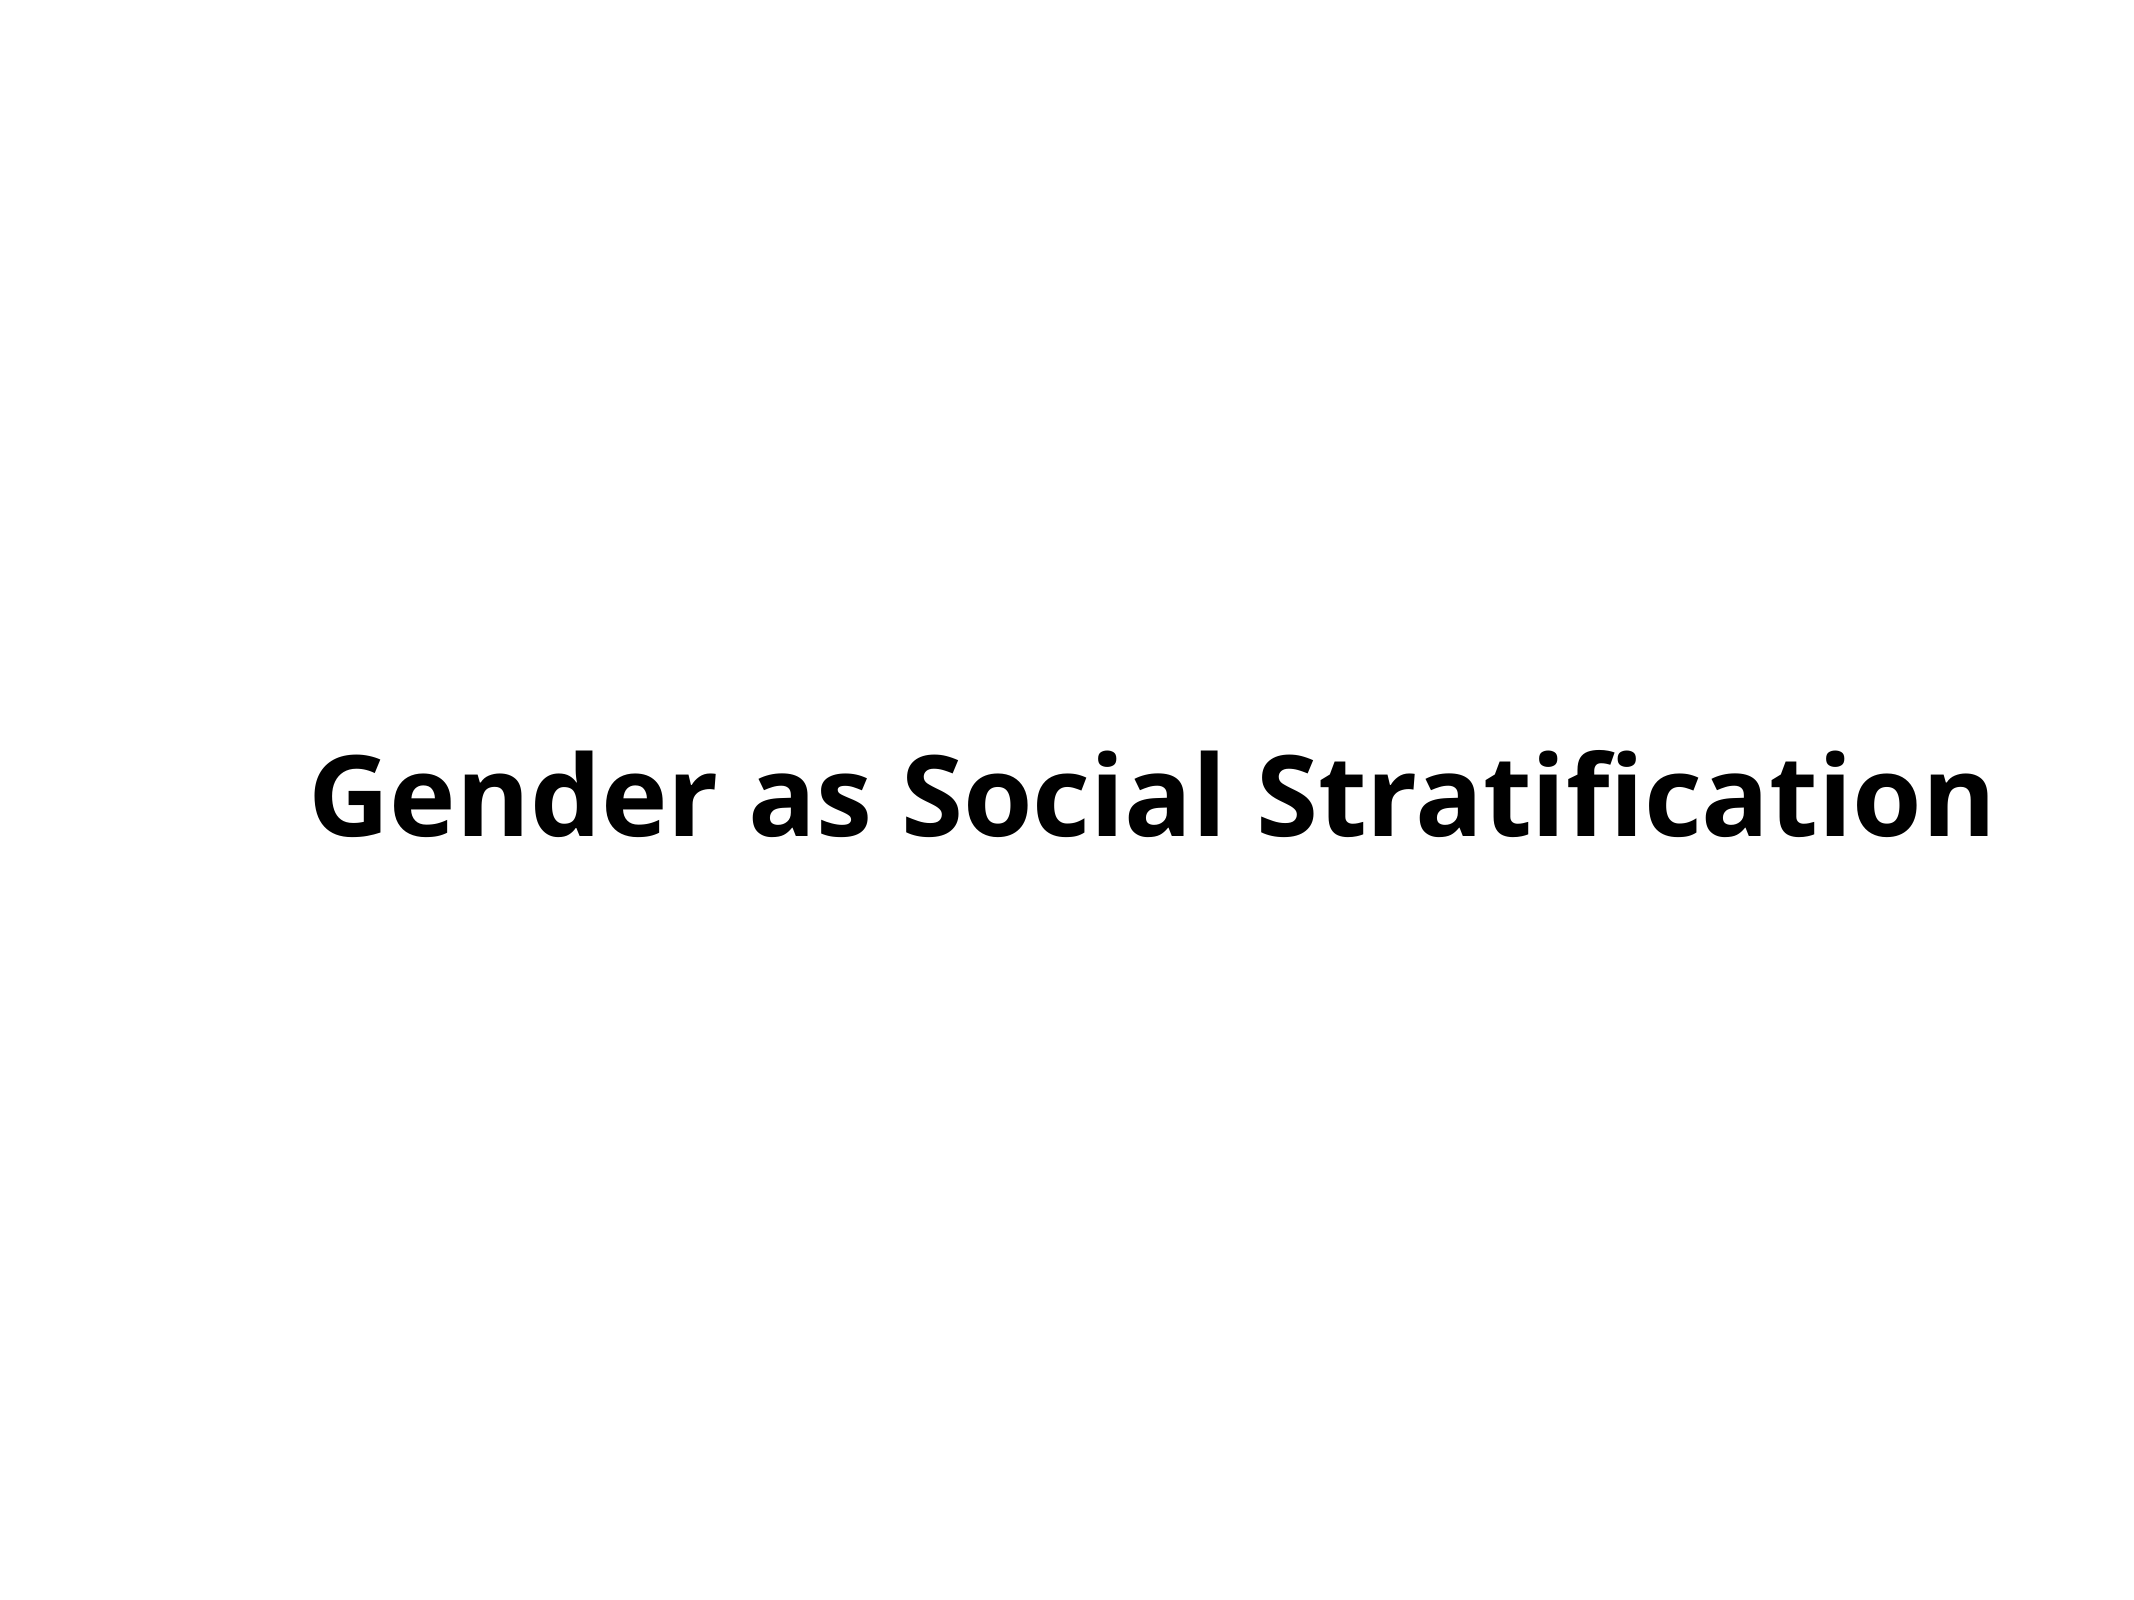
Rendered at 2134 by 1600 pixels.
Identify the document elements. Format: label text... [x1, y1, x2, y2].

title Gender as Social Stratification [293, 645, 2134, 955]
